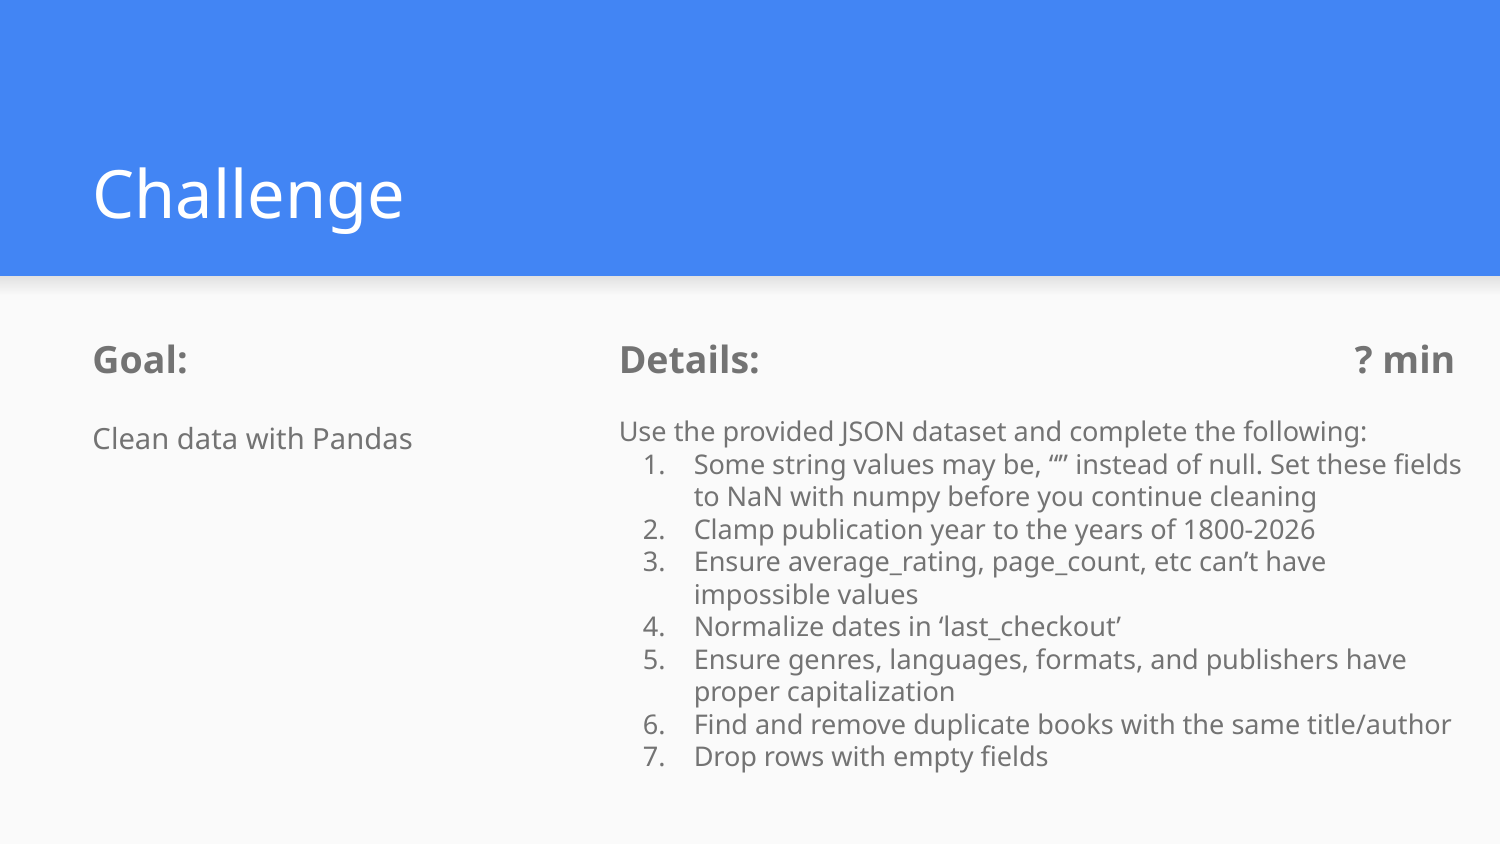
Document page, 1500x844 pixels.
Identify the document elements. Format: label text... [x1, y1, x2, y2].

title Challenge [77, 121, 1427, 248]
list Details: ? min Use the provided JSON dataset and complete the following: Some string values may be, “” instead of null. Set these fields to NaN with numpy before you continue cleaning Clamp publication year to the years of 1800-2026 Ensure average_rating, page_count, etc can’t have impossible values Normalize dates in ‘last_checkout’ Ensure genres, languages, formats, and publishers have proper capitalization Find and remove duplicate books with the same title/author Drop rows with empty fields [603, 314, 1477, 760]
list Goal: Clean data with Pandas [77, 314, 603, 760]
